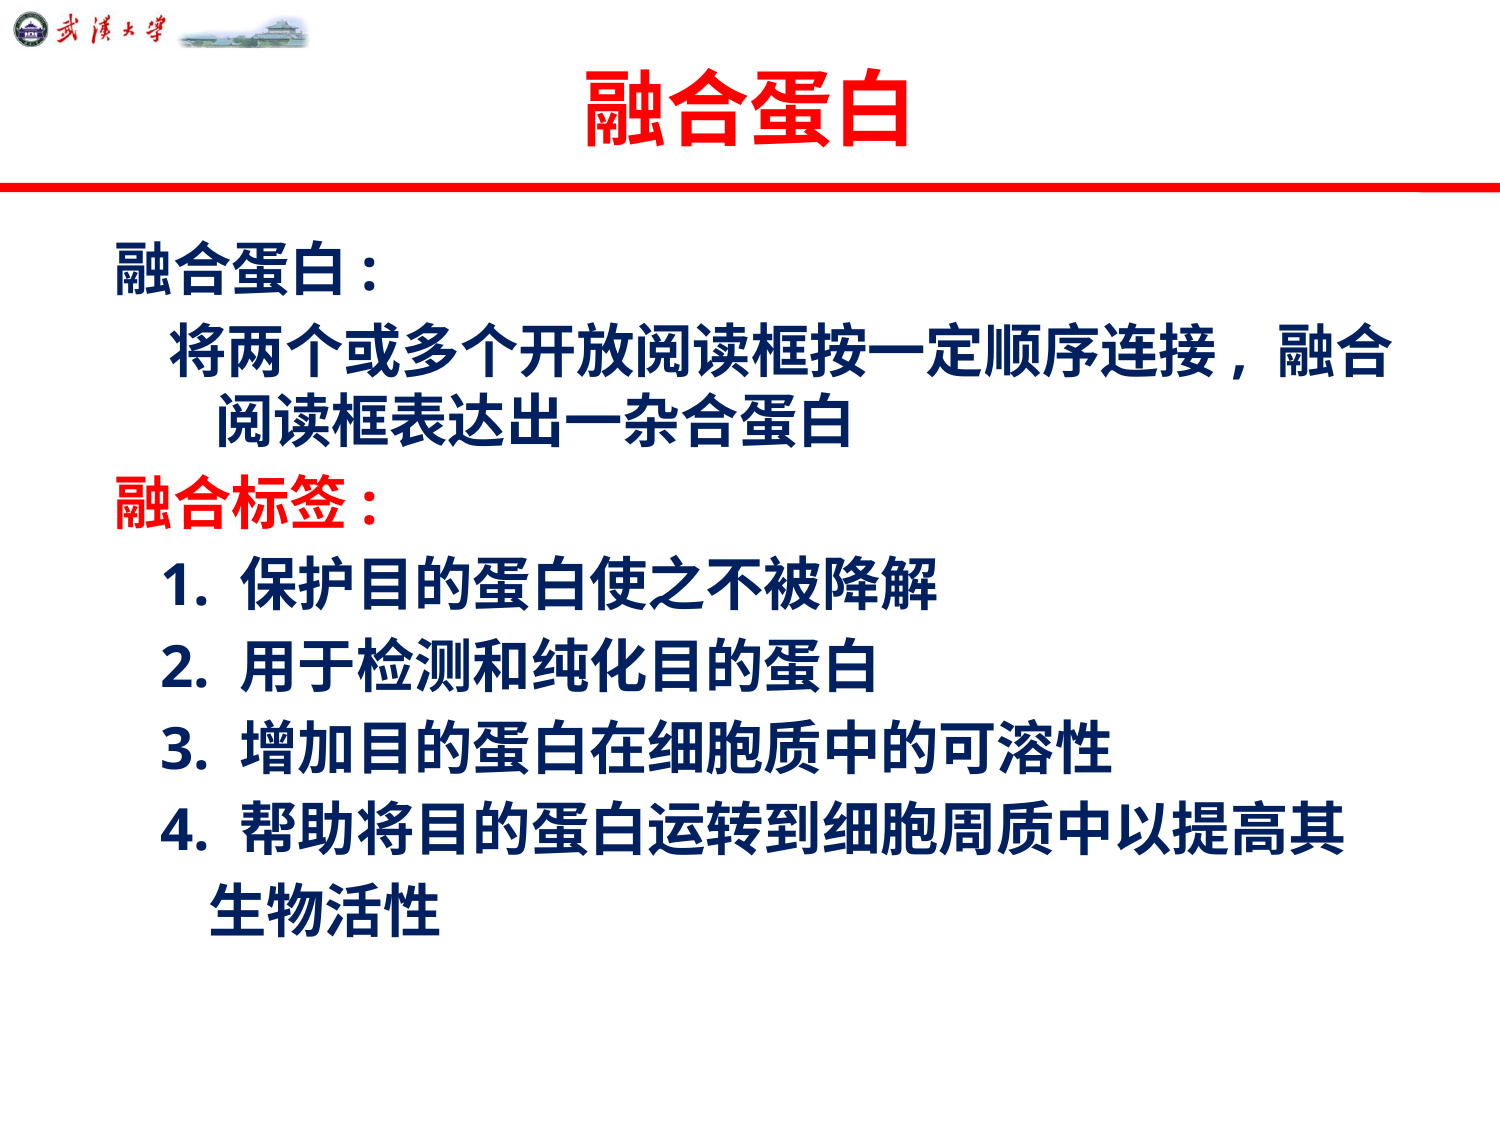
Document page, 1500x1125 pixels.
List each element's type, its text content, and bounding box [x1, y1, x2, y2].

title 融合蛋白 [74, 62, 1426, 251]
list 融合蛋白: 将两个或多个开放阅读框按一定顺序连接, 融合阅读框表达出一杂合蛋白 融合标签: 1. 保护目的蛋白使之不被降解 2. 用于检测和纯化目的蛋白 3. 增加目的蛋白在细胞质中的可溶性 4. 帮助将目的蛋白运转到细胞周质中以提高其 生物活性 [99, 224, 1451, 968]
picture [12, 10, 312, 50]
